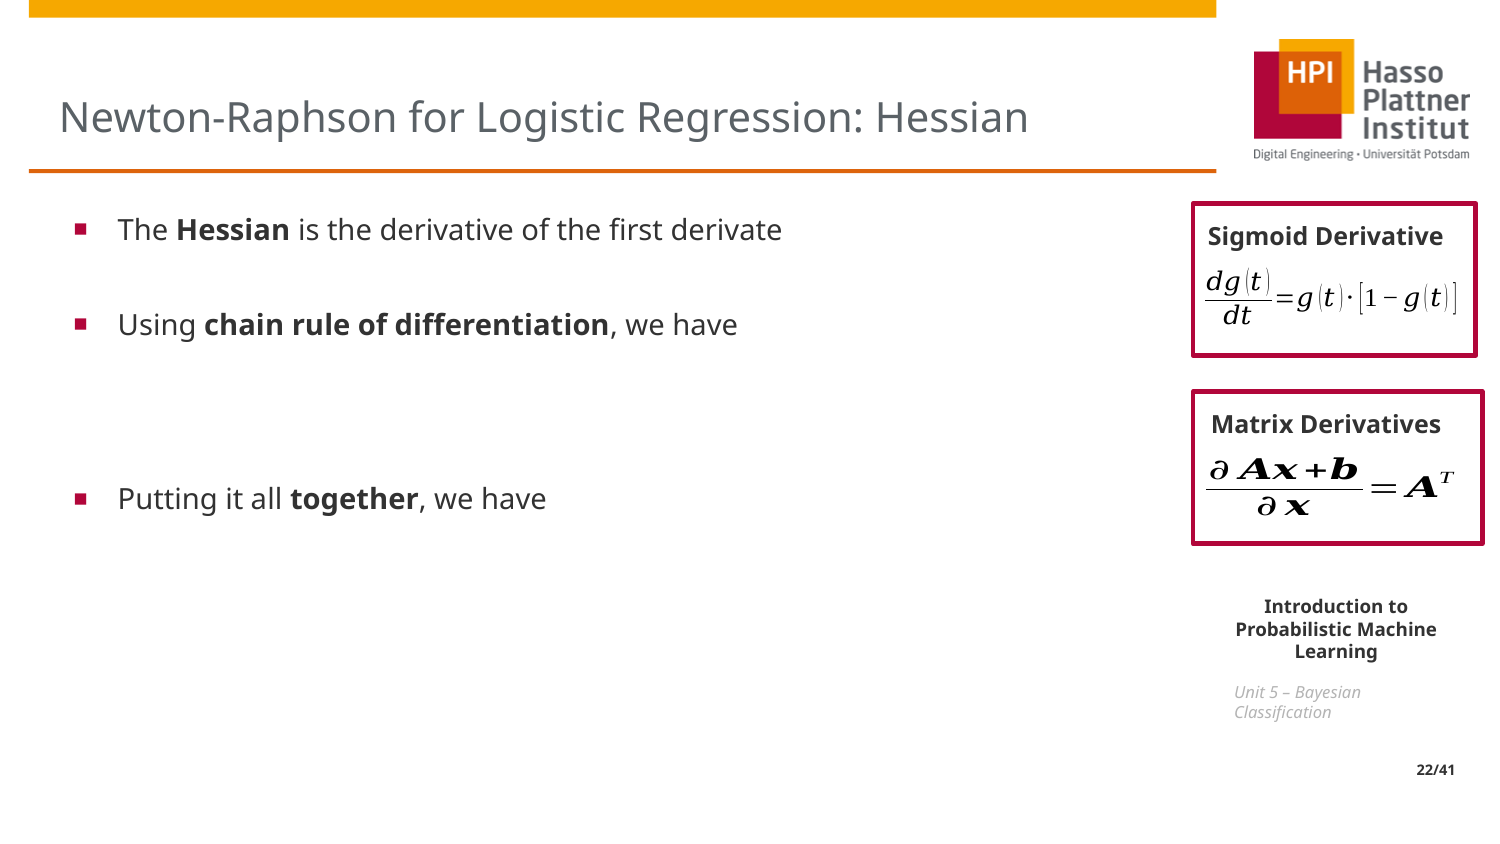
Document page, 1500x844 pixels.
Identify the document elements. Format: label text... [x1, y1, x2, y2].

title Newton-Raphson for Logistic Regression: Hessian [58, 17, 1187, 170]
text_box Matrix Derivatives [1181, 398, 1471, 450]
text_box [1191, 389, 1484, 546]
text_box [1191, 201, 1478, 358]
picture [1254, 39, 1470, 161]
text_box Sigmoid Derivative [1181, 210, 1471, 262]
